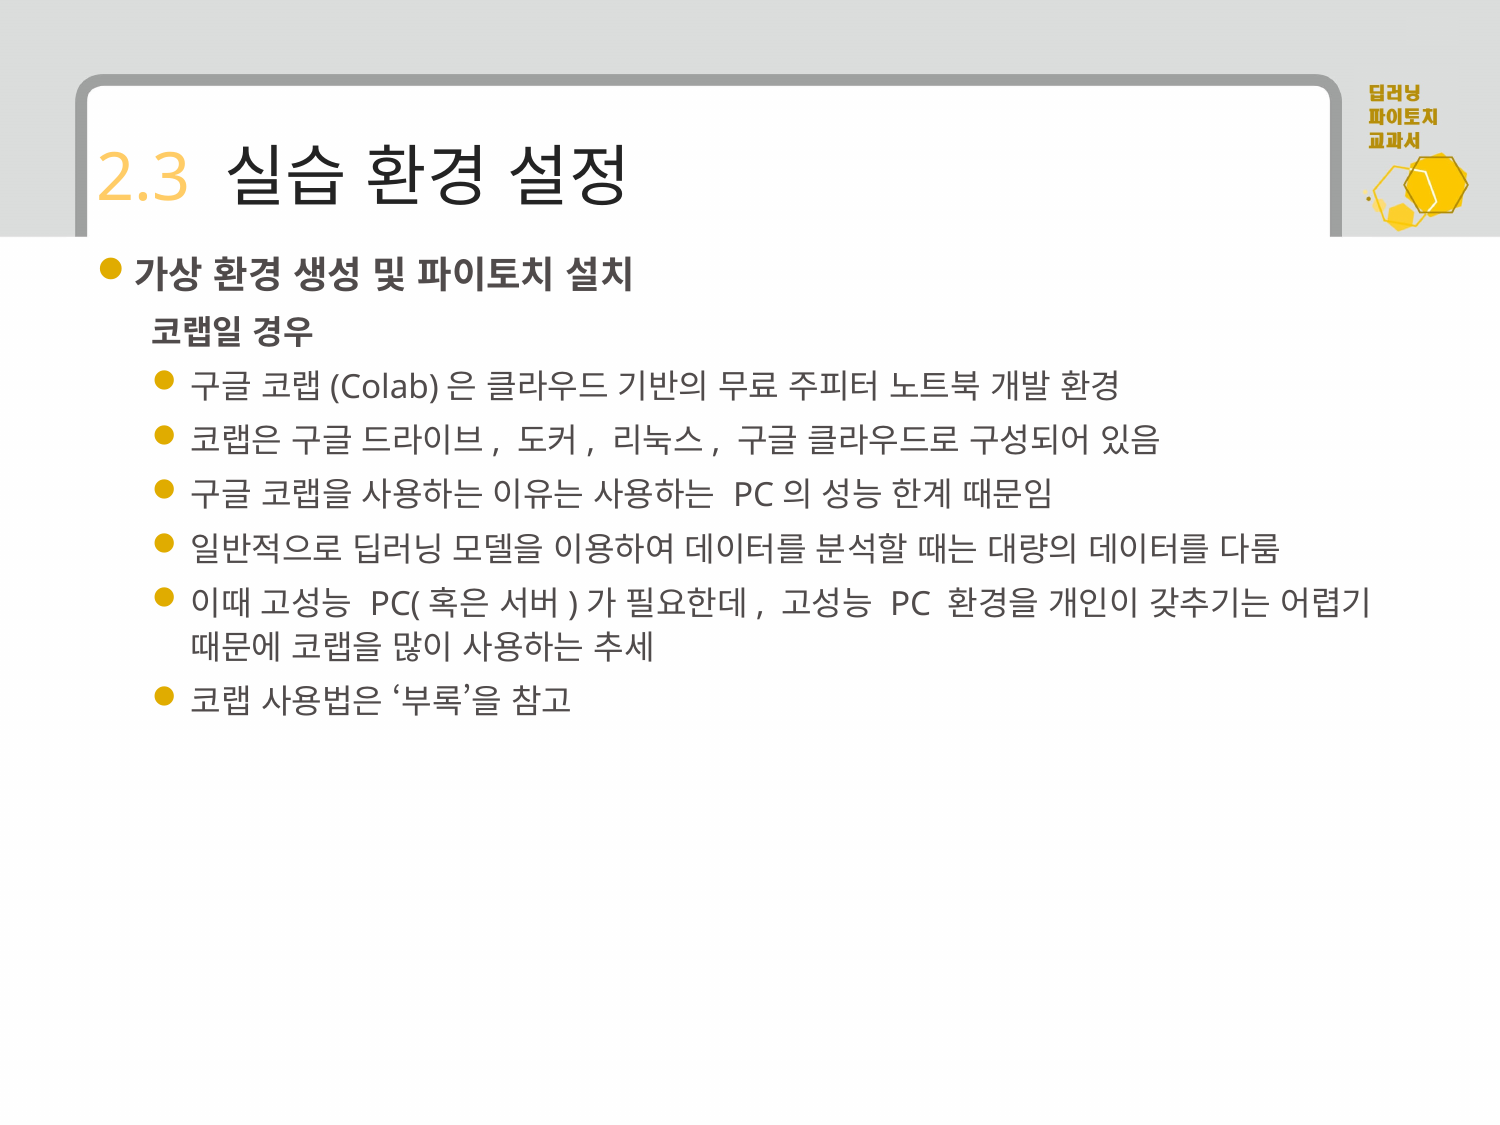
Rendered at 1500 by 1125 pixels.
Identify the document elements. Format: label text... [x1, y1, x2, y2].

title 2.3 실습 환경 설정 [81, 90, 1412, 222]
list 가상 환경 생성 및 파이토치 설치 코랩일 경우 구글 코랩(Colab)은 클라우드 기반의 무료 주피터 노트북 개발 환경 코랩은 구글 드라이브, 도커, 리눅스, 구글 클라우드로 구성되어 있음 구글 코랩을 사용하는 이유는 사용하는 PC의 성능 한계 때문임 일반적으로 딥러닝 모델을 이용하여 데이터를 분석할 때는 대량의 데이터를 다룸 이때 고성능 PC(혹은 서버)가 필요한데, 고성능 PC 환경을 개인이 갖추기는 어렵기 때문에 코랩을 많이 사용하는 추세 코랩 사용법은 ‘부록’을 참고 [81, 239, 1412, 1054]
picture [0, 0, 1500, 1125]
